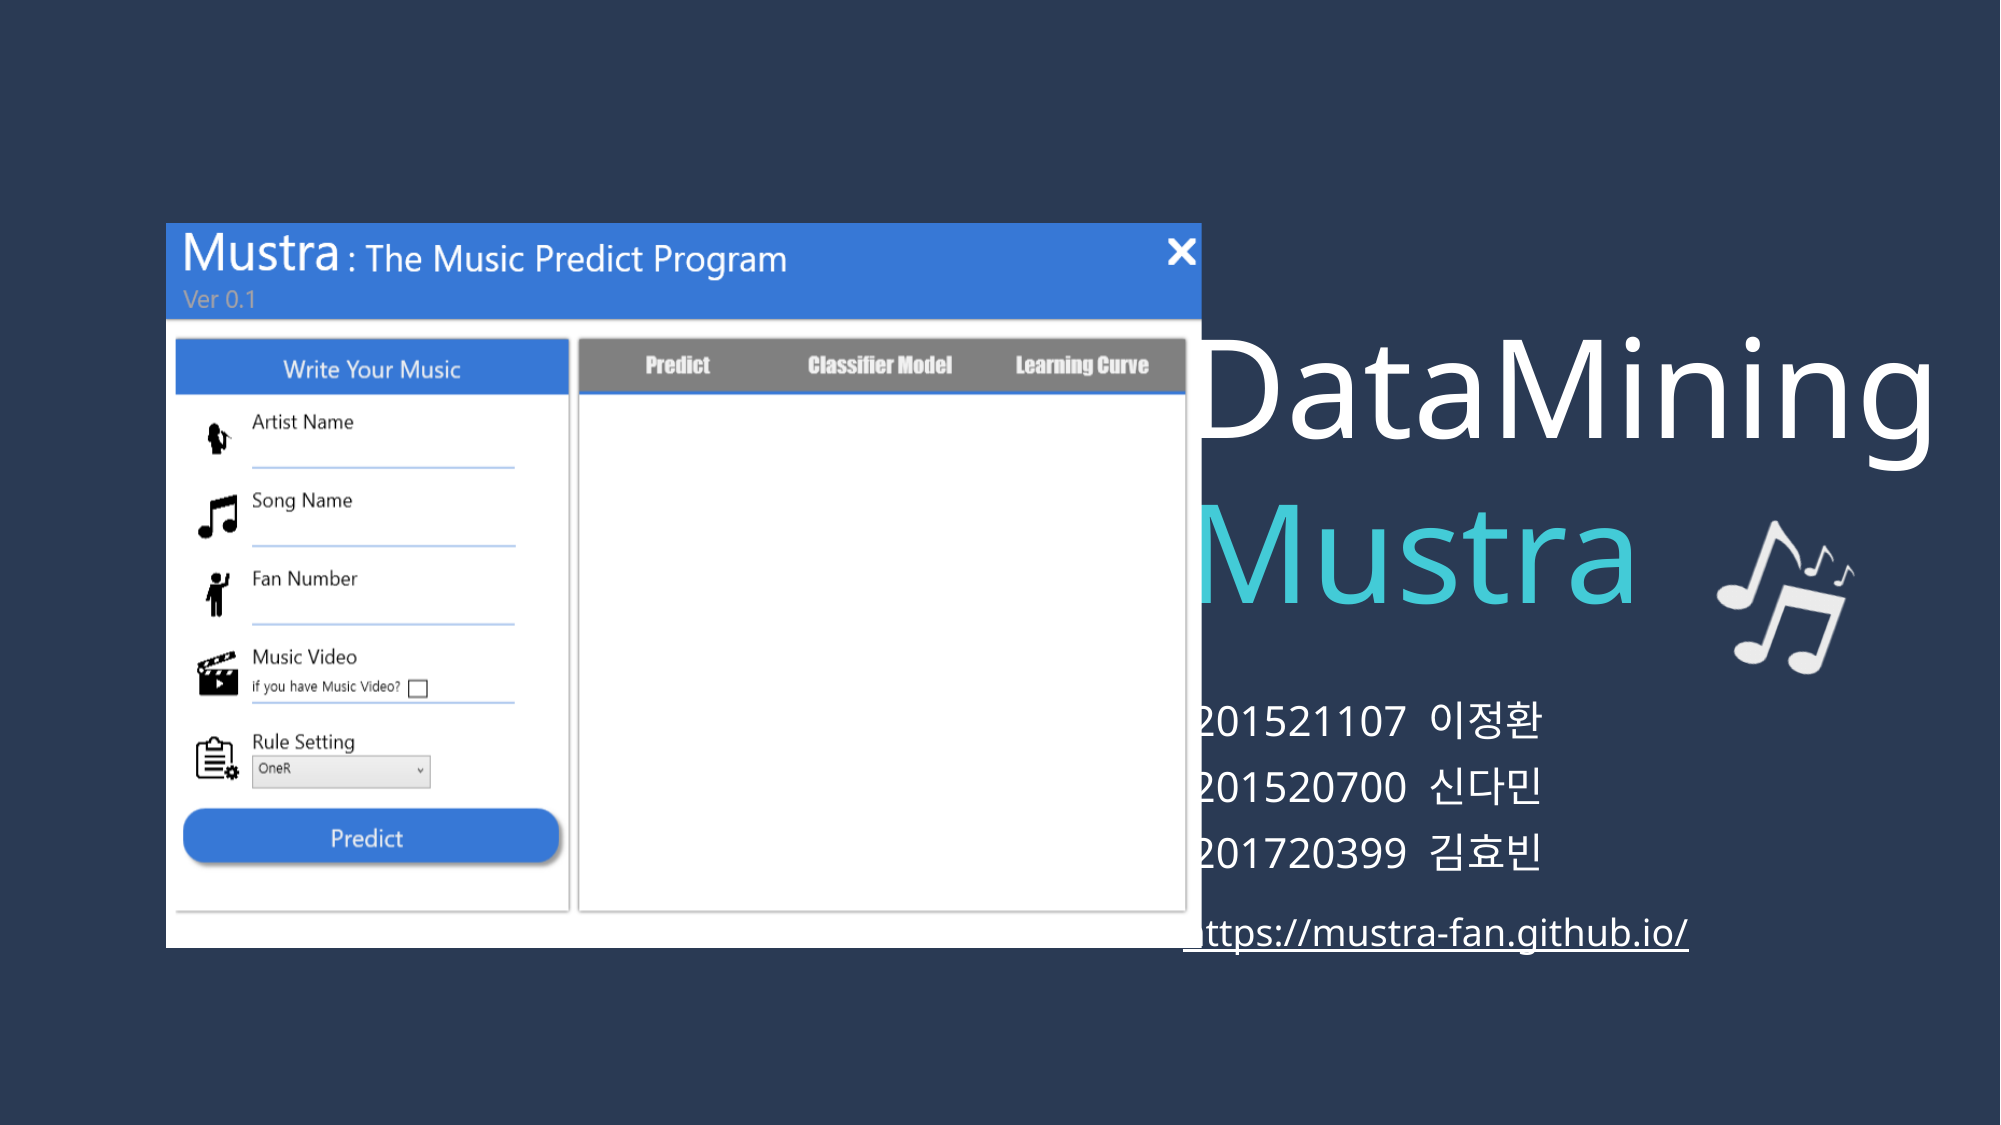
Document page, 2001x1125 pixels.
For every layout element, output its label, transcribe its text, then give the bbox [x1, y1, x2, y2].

text_box https://mustra-fan.github.io/ [1167, 901, 1704, 968]
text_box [1202, 294, 1966, 888]
picture [165, 223, 1202, 948]
